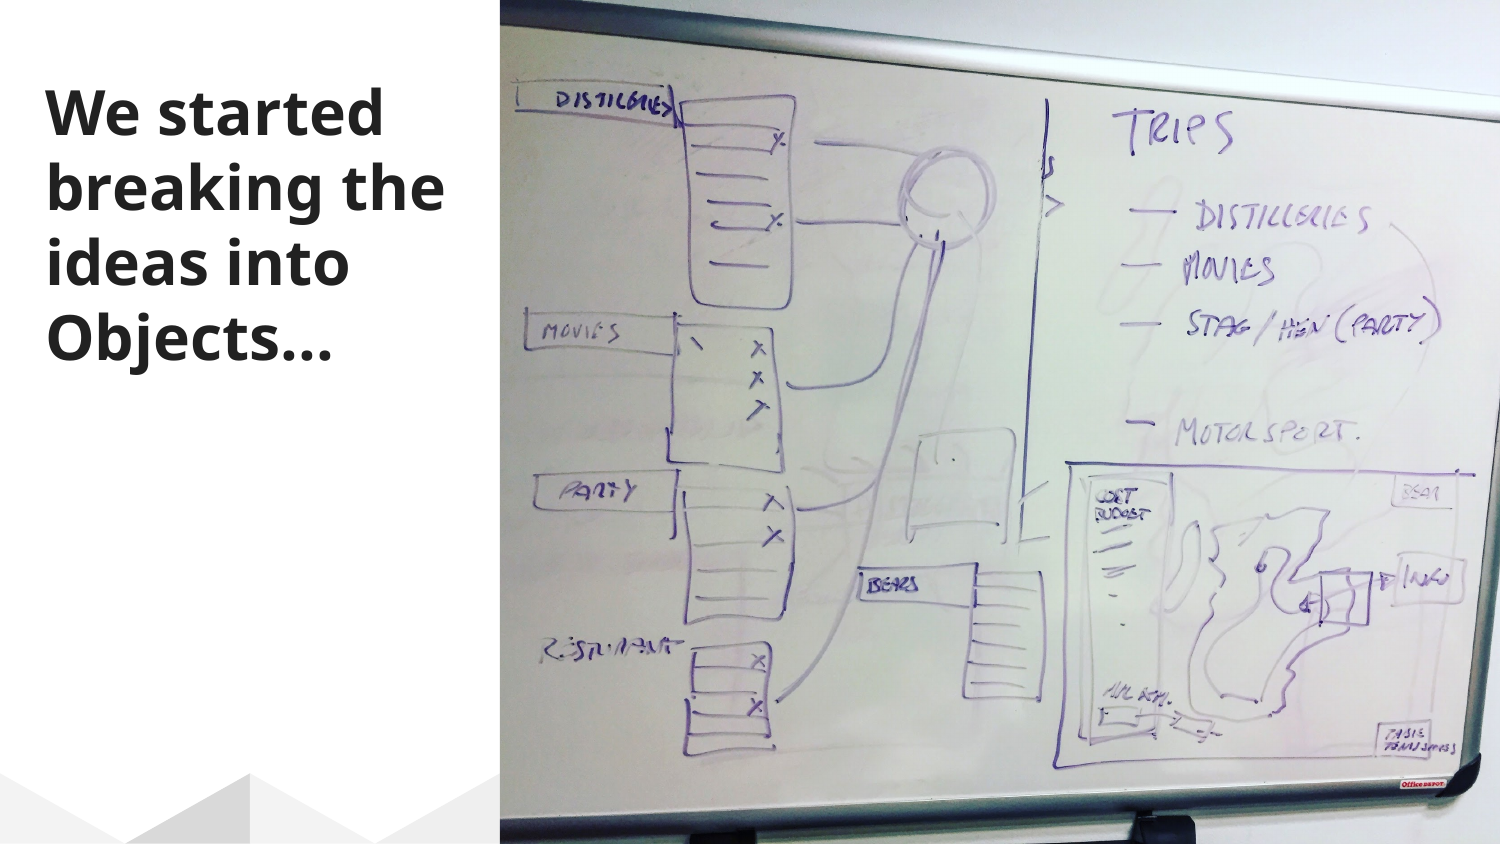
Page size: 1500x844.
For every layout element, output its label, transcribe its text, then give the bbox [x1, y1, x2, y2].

title We started breaking the ideas into Objects... [30, 57, 471, 727]
picture [499, 0, 1500, 844]
